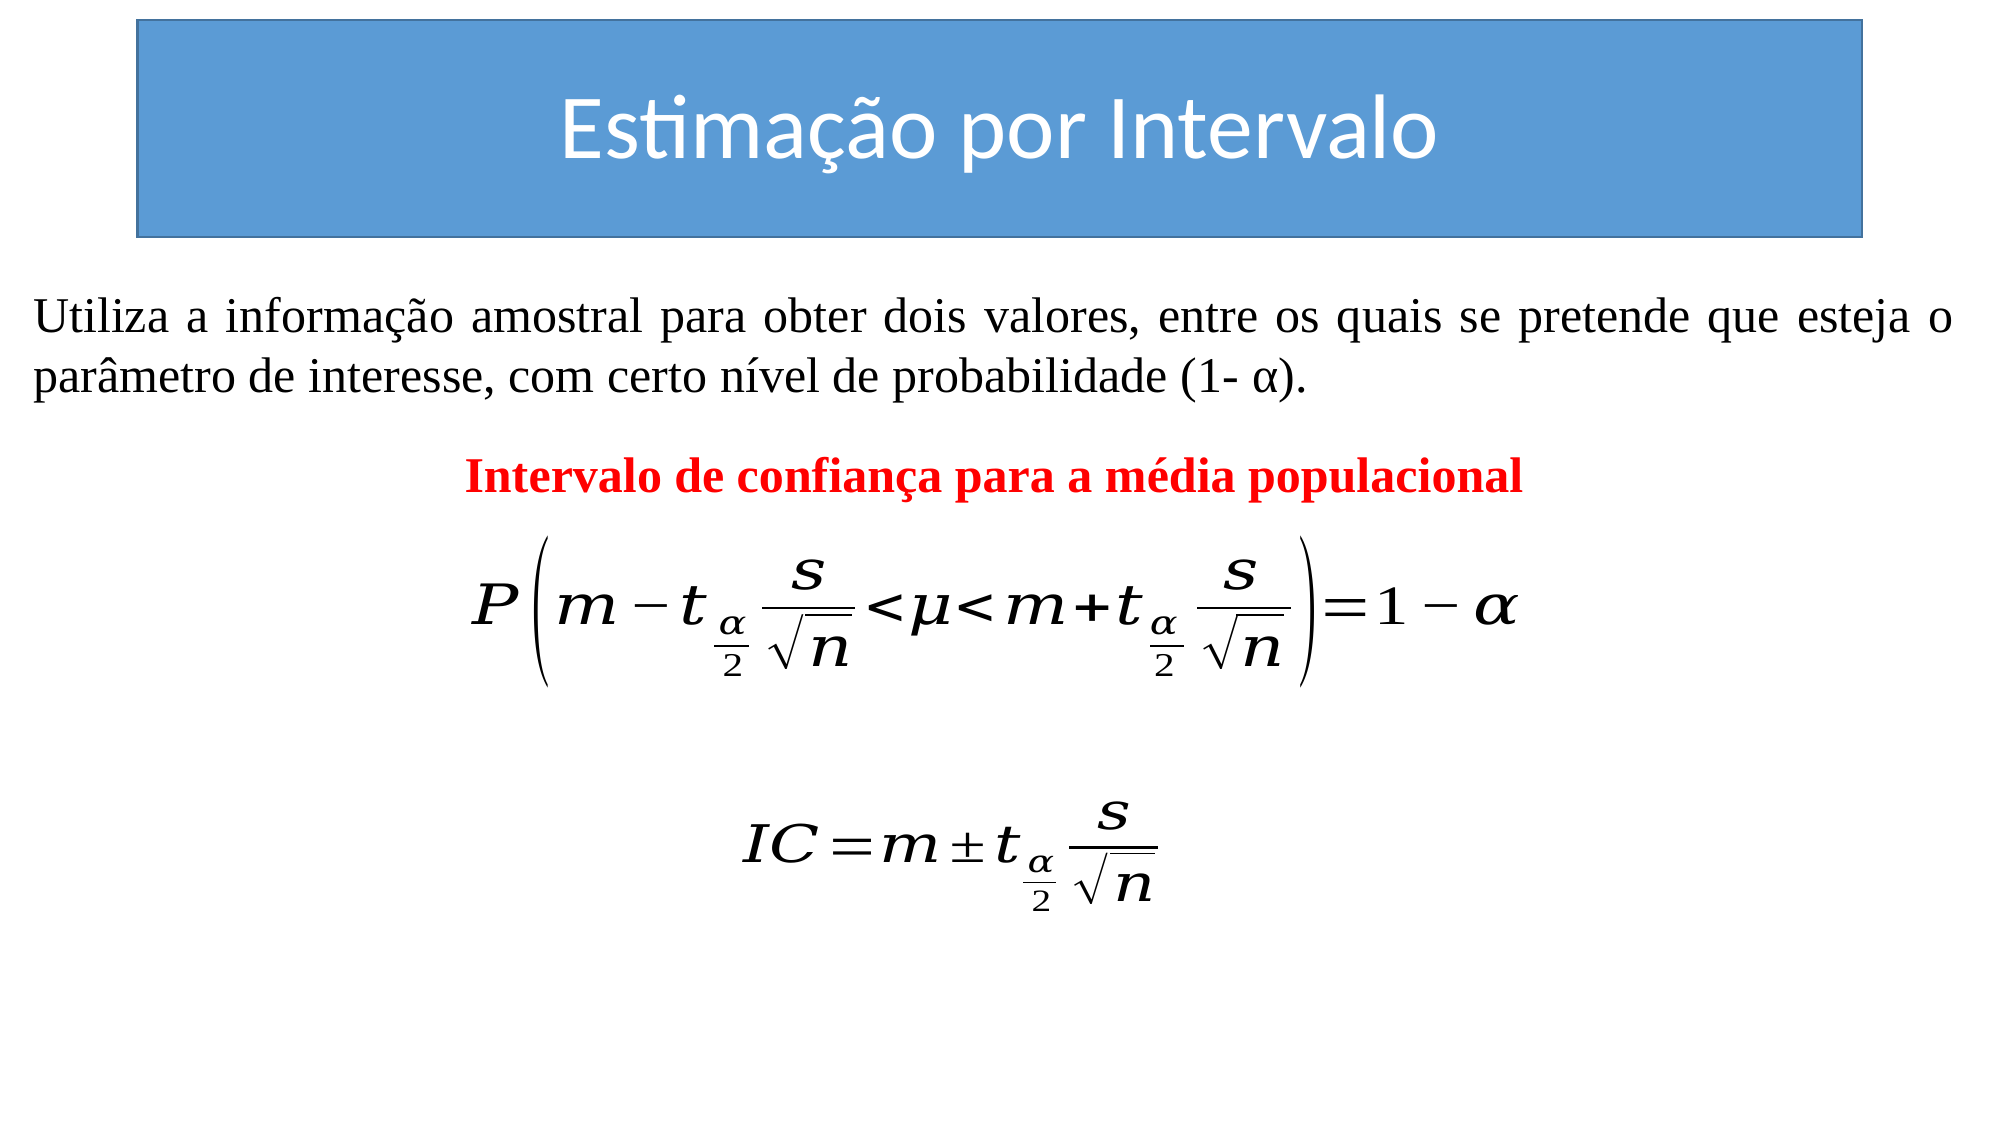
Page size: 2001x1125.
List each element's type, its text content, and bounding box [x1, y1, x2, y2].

title Estimação por Intervalo [136, 19, 1863, 238]
text_box Utiliza a informação amostral para obter dois valores, entre os quais se pretende que esteja o parâmetro de interesse, com certo nível de probabilidade (1- α). [18, 275, 1970, 531]
text_box Intervalo de confiança para a média populacional [176, 434, 1813, 510]
